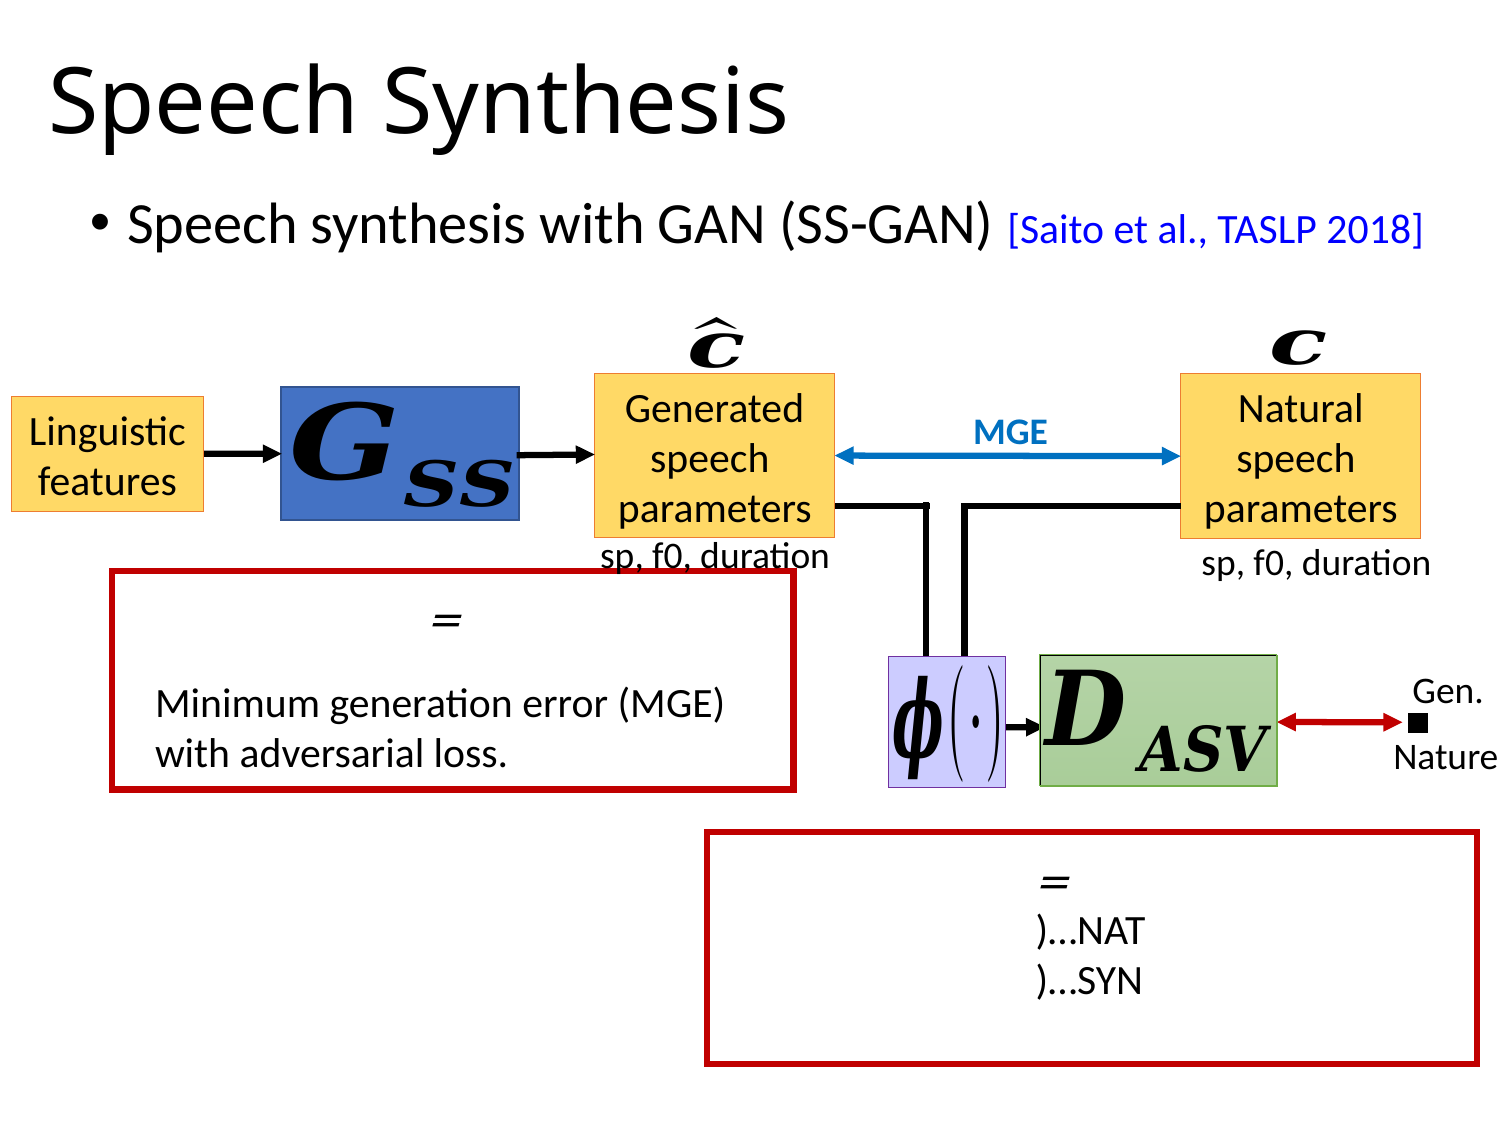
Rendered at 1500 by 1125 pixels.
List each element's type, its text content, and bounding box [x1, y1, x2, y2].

text_box [1408, 713, 1428, 733]
text_box Natural speech parameters [1180, 373, 1421, 539]
text_box MGE [958, 399, 1063, 456]
text_box sp, f0, duration [1186, 530, 1456, 590]
text_box sp, f0, duration [585, 523, 854, 583]
text_box Speech synthesis with GAN (SS-GAN) [Saito et al., TASLP 2018] [74, 456, 1486, 1096]
text_box Minimum generation error (MGE) with adversarial loss. [140, 668, 814, 784]
text_box Gen. [1397, 659, 1500, 719]
text_box Generated speech parameters [594, 373, 835, 523]
title Speech Synthesis [33, 22, 1327, 186]
text_box Speech synthesis with GAN (SS-GAN) [Saito et al., TASLP 2018] [74, 185, 1486, 724]
text_box Nature [1378, 724, 1500, 785]
text_box Linguistic features [11, 396, 204, 512]
